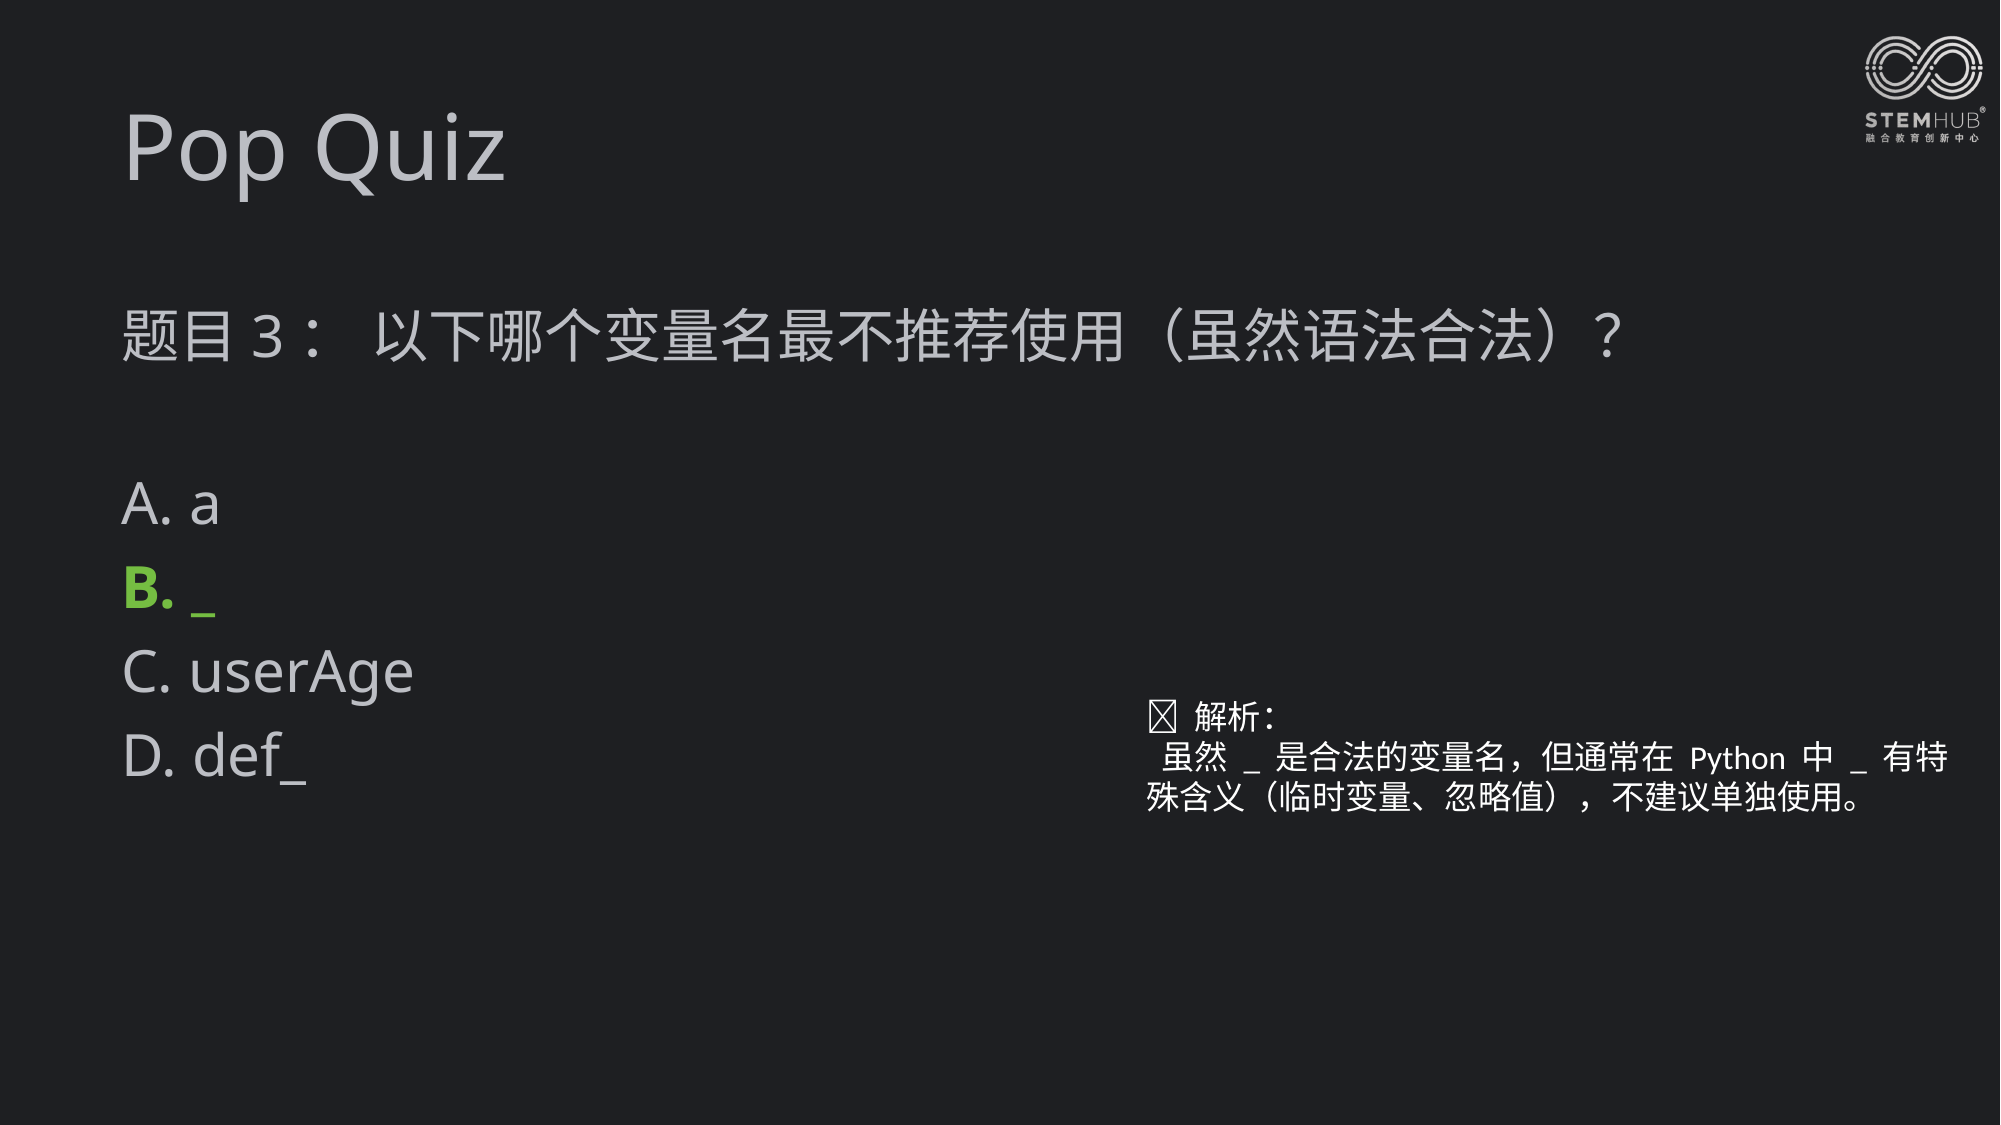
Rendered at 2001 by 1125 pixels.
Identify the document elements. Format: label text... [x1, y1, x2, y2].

title Pop Quiz [106, 42, 1832, 260]
text_box 📘 解析： 虽然 _ 是合法的变量名，但通常在 Python 中 _ 有特殊含义（临时变量、忽略值），不建议单独使用。 [1131, 688, 1965, 824]
list 题目3： 以下哪个变量名最不推荐使用（虽然语法合法）？ A. a B. _ C. userAge D. def_ [106, 299, 1832, 1014]
picture [1849, 0, 2000, 180]
